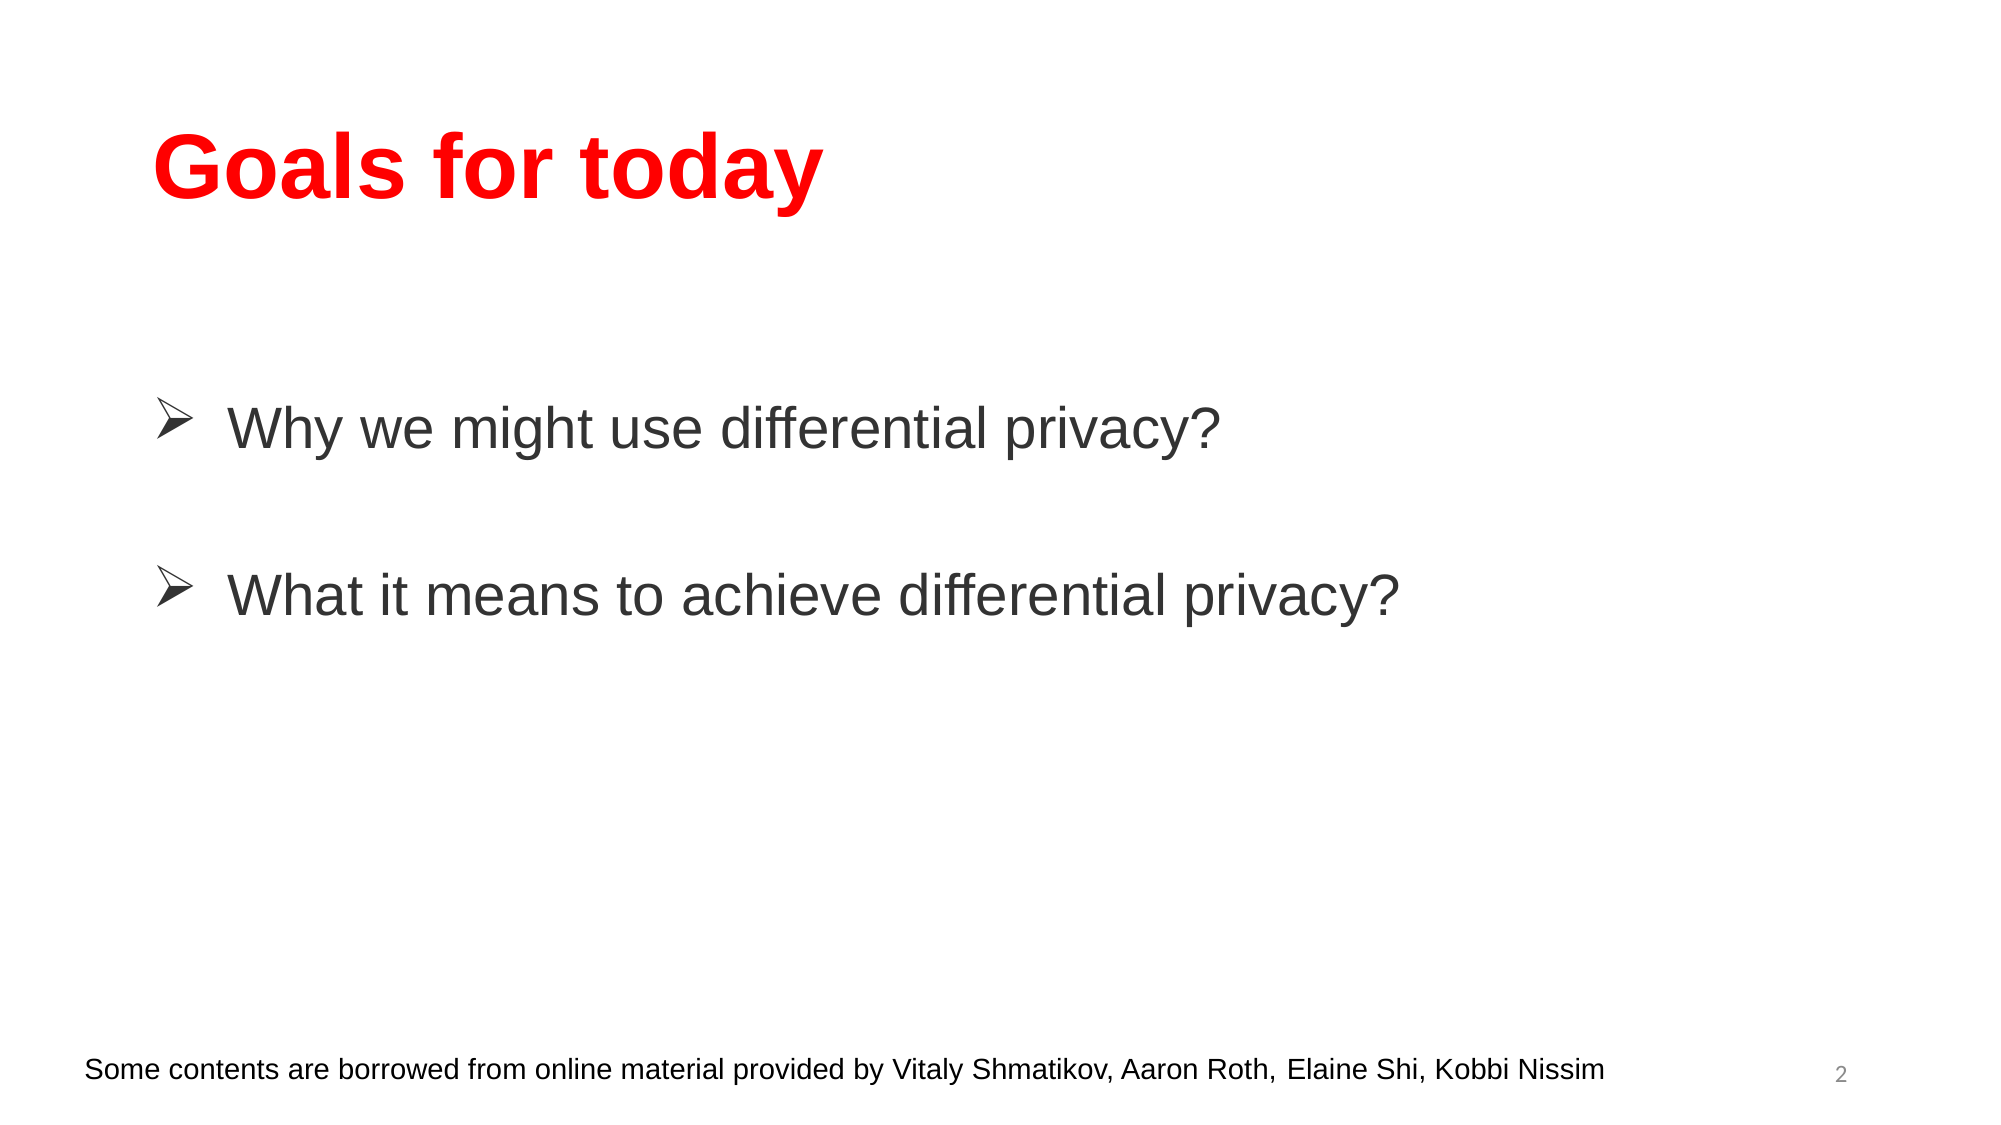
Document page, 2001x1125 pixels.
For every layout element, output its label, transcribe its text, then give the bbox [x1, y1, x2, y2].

list Why we might use differential privacy? What it means to achieve differential privacy? [137, 299, 1863, 682]
text_box Some contents are borrowed from online material provided by Vitaly Shmatikov, Aaron Roth, Elaine Shi, Kobbi Nissim [69, 1042, 1662, 1093]
title Goals for today [137, 59, 1863, 278]
slide_number 2 [1412, 1042, 1863, 1103]
